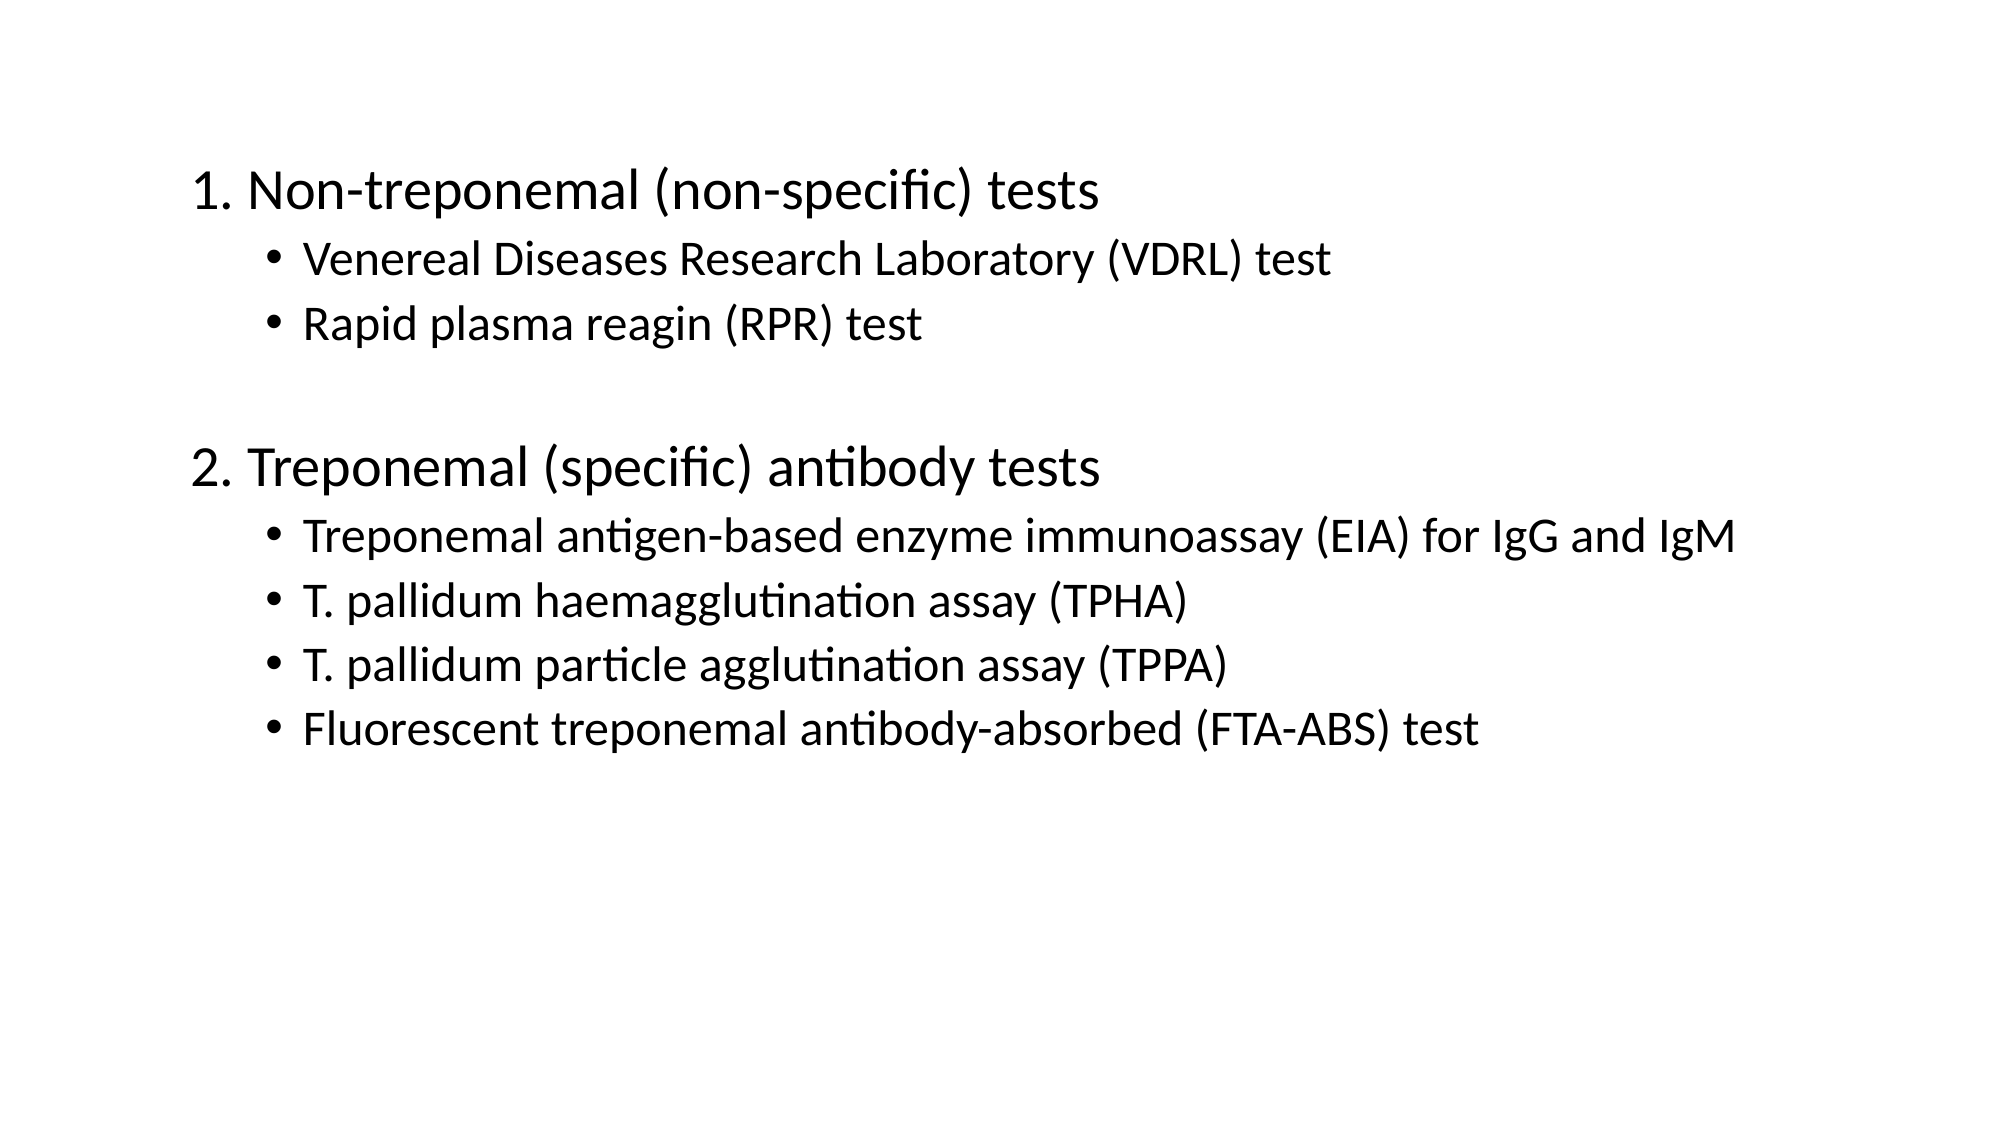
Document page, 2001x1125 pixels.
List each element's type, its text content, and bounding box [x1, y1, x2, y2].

list 1. Non-treponemal (non-specific) tests Venereal Diseases Research Laboratory (VDRL) test Rapid plasma reagin (RPR) test 2. Treponemal (specific) antibody tests Treponemal antigen-based enzyme immunoassay (EIA) for IgG and IgM T. pallidum haemagglutination assay (TPHA) T. pallidum particle agglutination assay (TPPA) Fluorescent treponemal antibody-absorbed (FTA-ABS) test [175, 61, 1863, 1014]
